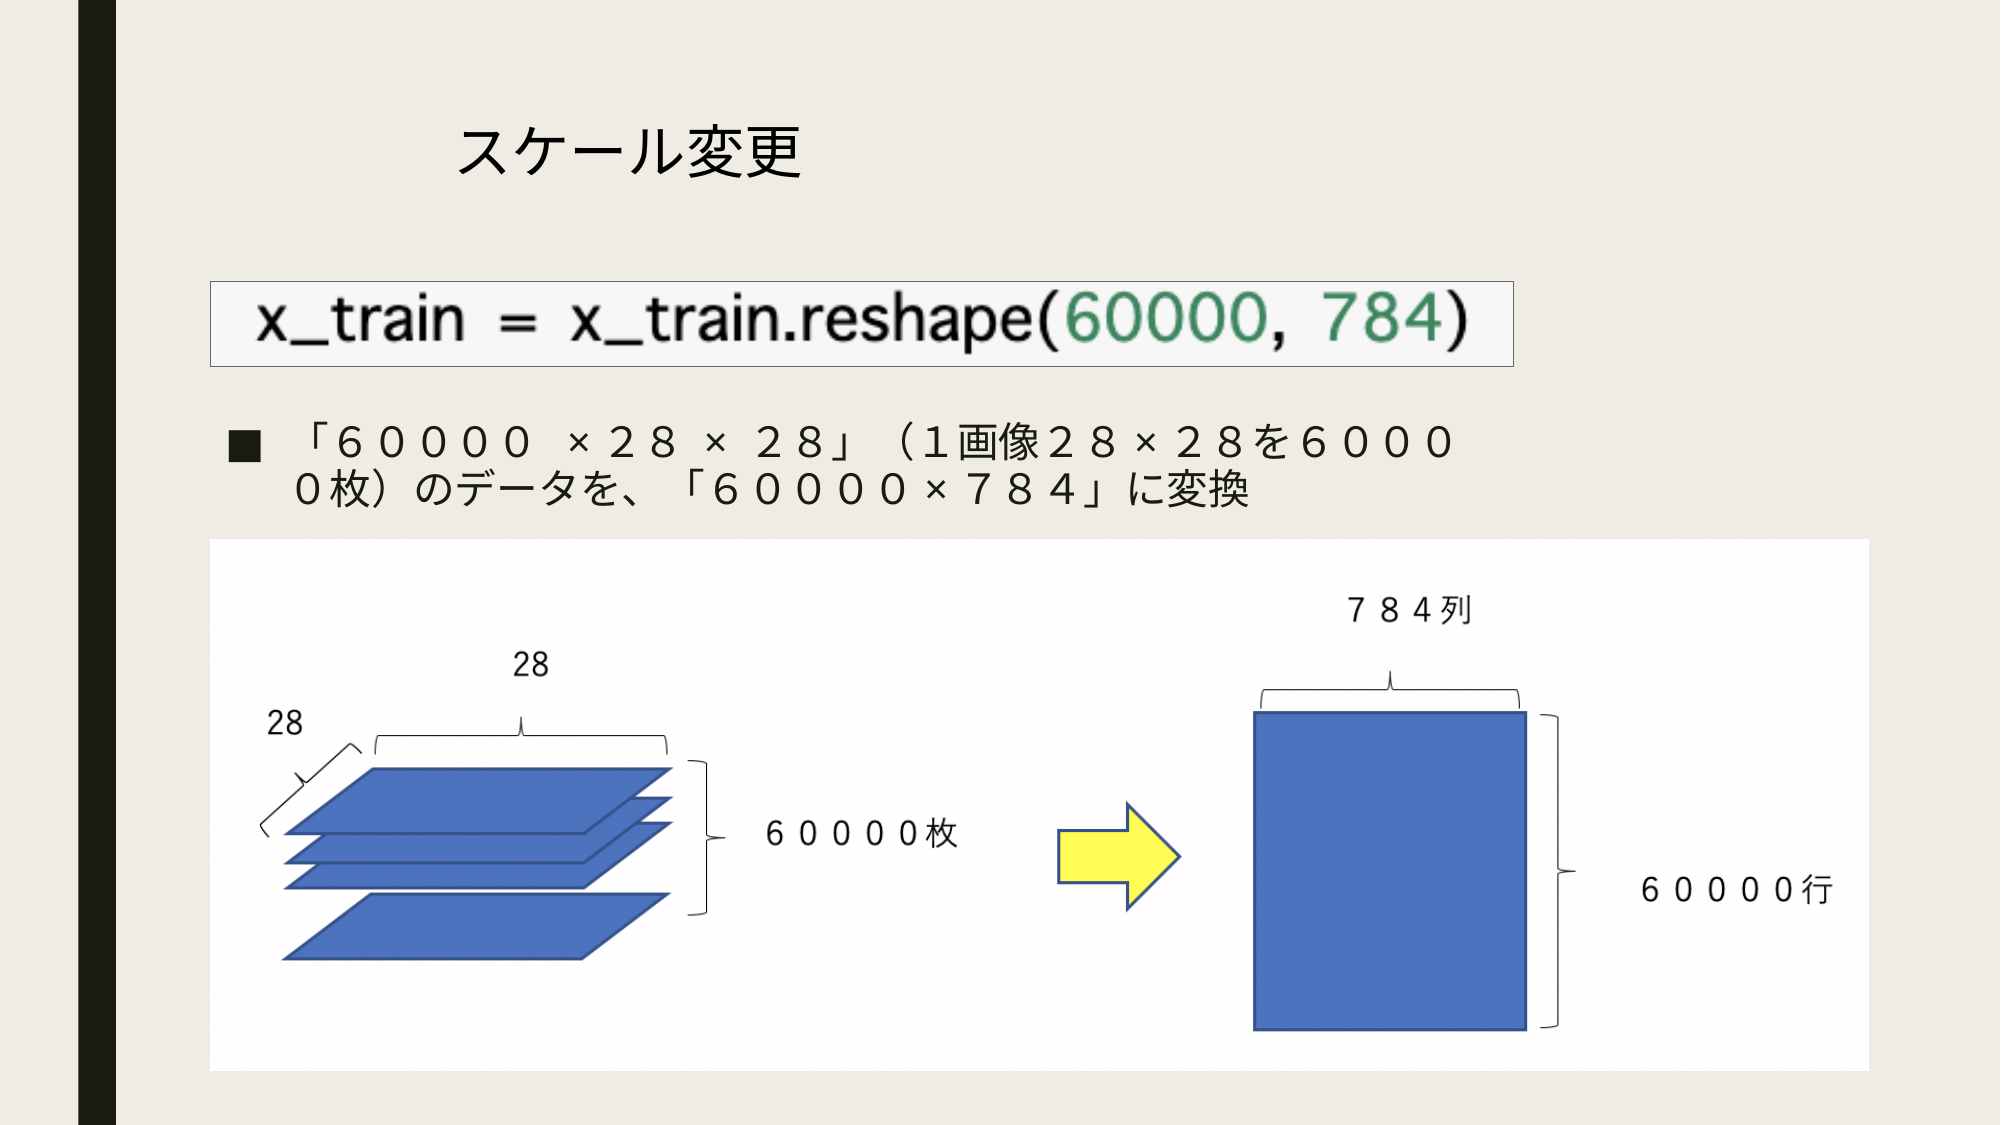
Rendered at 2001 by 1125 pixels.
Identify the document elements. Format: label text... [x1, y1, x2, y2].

picture [209, 539, 1869, 1071]
picture [209, 281, 1514, 367]
text_box スケール変更 [438, 107, 1216, 192]
list 「６００００ ×２８ × ２８」（１画像２８×２８を６００００枚）のデータを、「６００００×７８４」に変換 [210, 411, 1514, 539]
